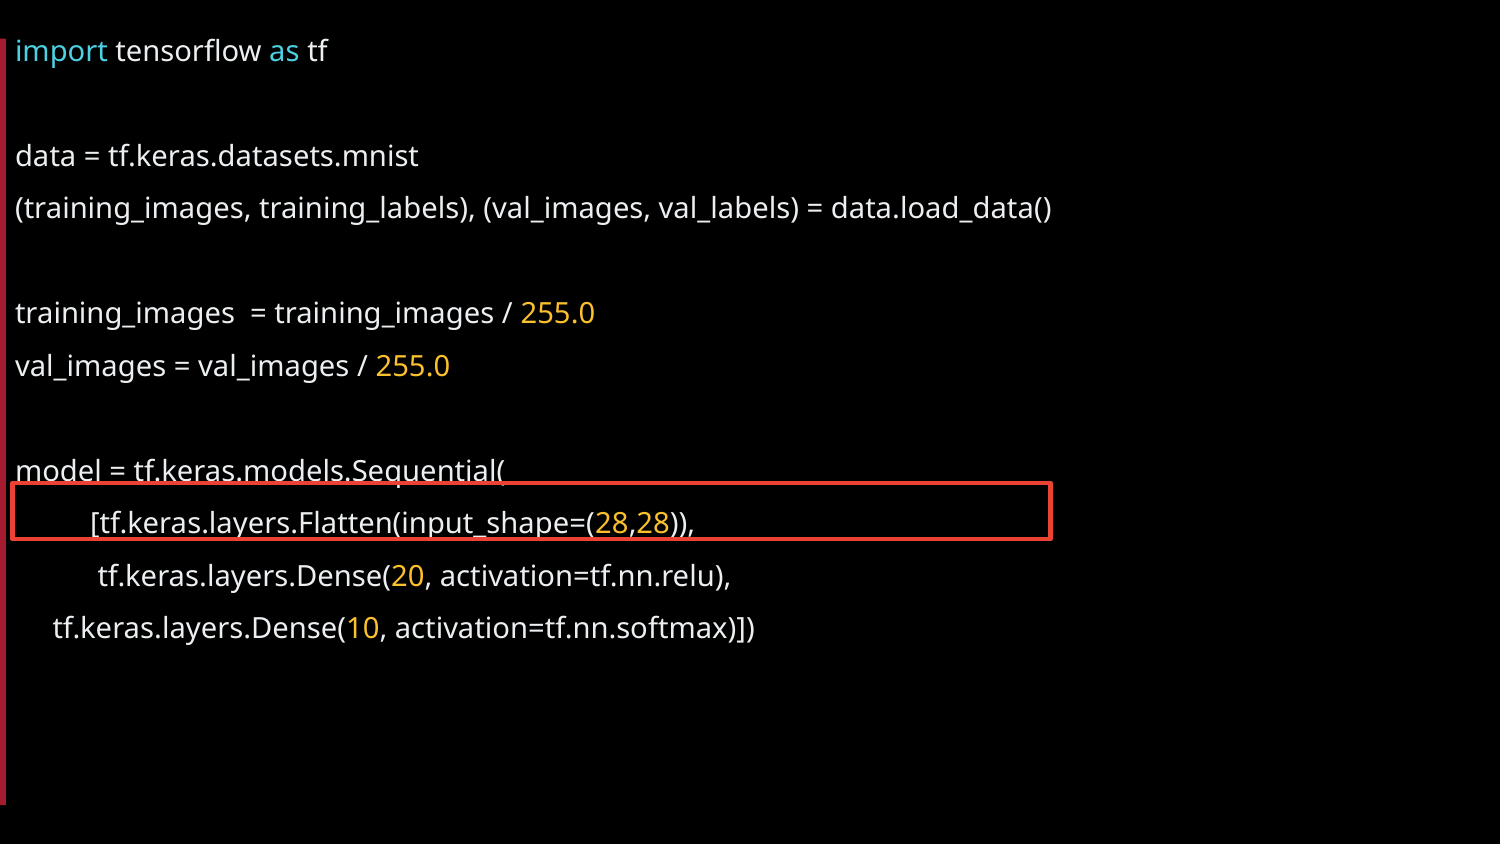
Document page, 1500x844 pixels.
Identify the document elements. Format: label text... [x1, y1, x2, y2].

text_box [12, 482, 1051, 540]
text_box import tensorflow as tf data = tf.keras.datasets.mnist (training_images, training_labels), (val_images, val_labels) = data.load_data() training_images = training_images / 255.0 val_images = val_images / 255.0 model = tf.keras.models.Sequential( [tf.keras.layers.Flatten(input_shape=(28,28)), tf.keras.layers.Dense(20, activation=tf.nn.relu), tf.keras.layers.Dense(10, activation=tf.nn.softmax)]) [0, 0, 1500, 767]
